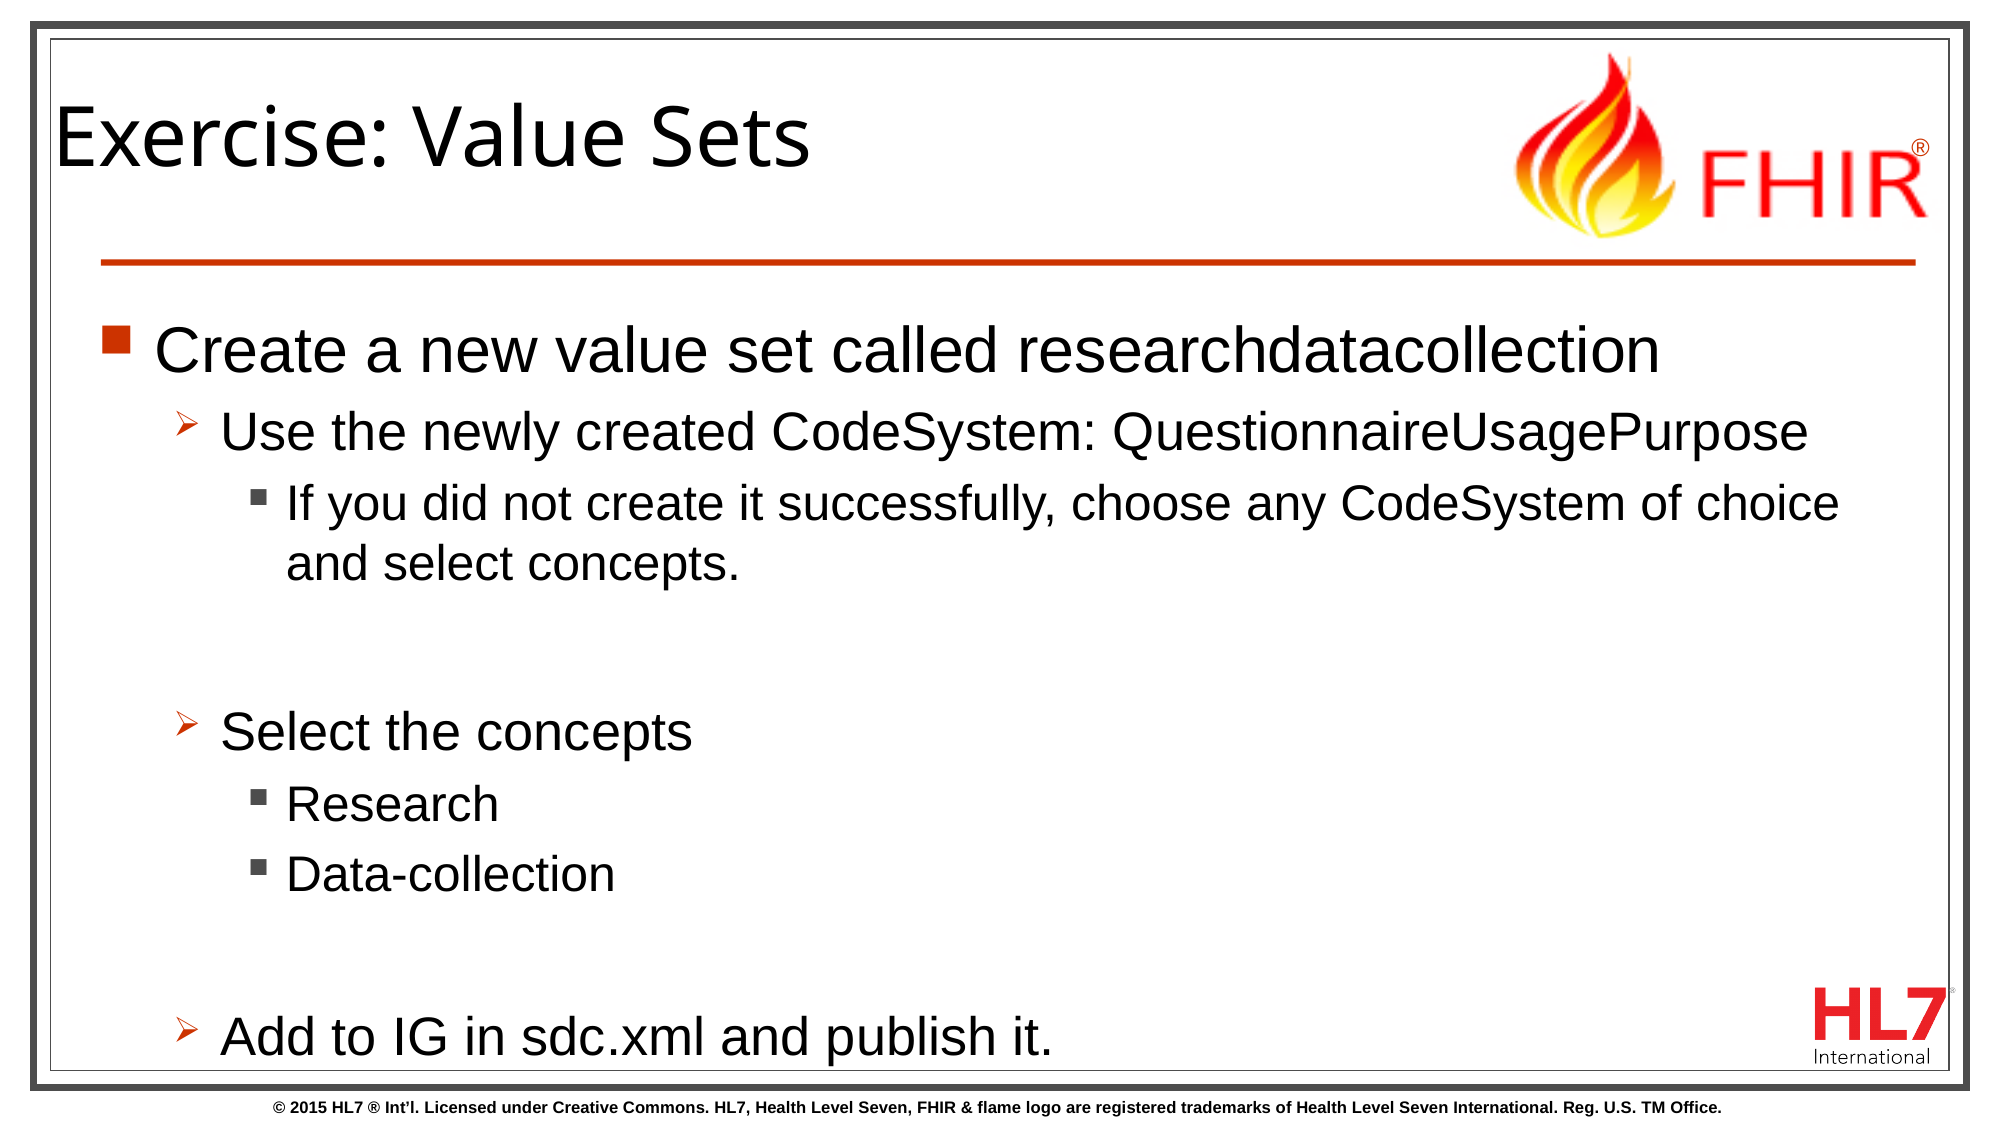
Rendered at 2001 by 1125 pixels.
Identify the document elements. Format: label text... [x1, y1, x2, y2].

title Exercise: Value Sets [37, 33, 1763, 251]
picture [1763, 42, 1944, 249]
list Create a new value set called researchdatacollection Use the newly created CodeSystem: QuestionnaireUsagePurpose If you did not create it successfully, choose any CodeSystem of choice and select concepts. Select the concepts Research Data-collection Add to IG in sdc.xml and publish it. [83, 299, 1917, 1059]
picture [1771, 937, 1999, 1114]
